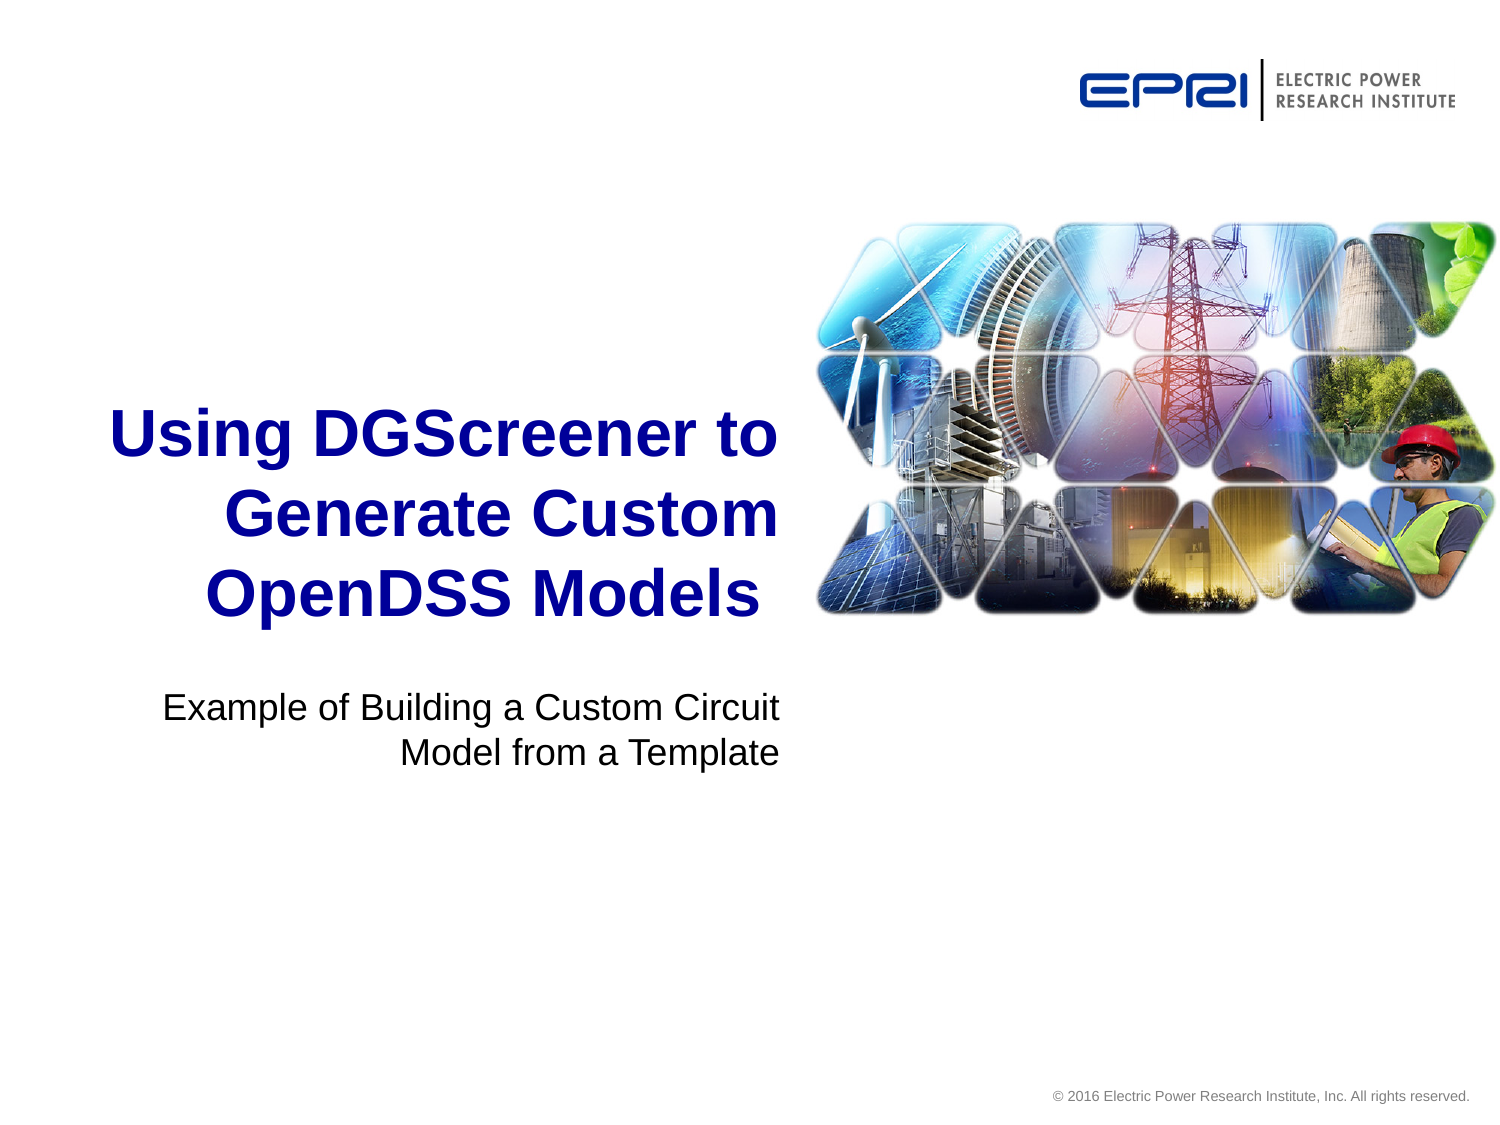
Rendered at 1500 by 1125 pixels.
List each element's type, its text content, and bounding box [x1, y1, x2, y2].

subtitle Example of Building a Custom Circuit Model from a Template [44, 674, 796, 1051]
picture [1080, 59, 1455, 121]
picture [810, 194, 1500, 620]
title Using DGScreener to Generate Custom OpenDSS Models [44, 127, 796, 638]
